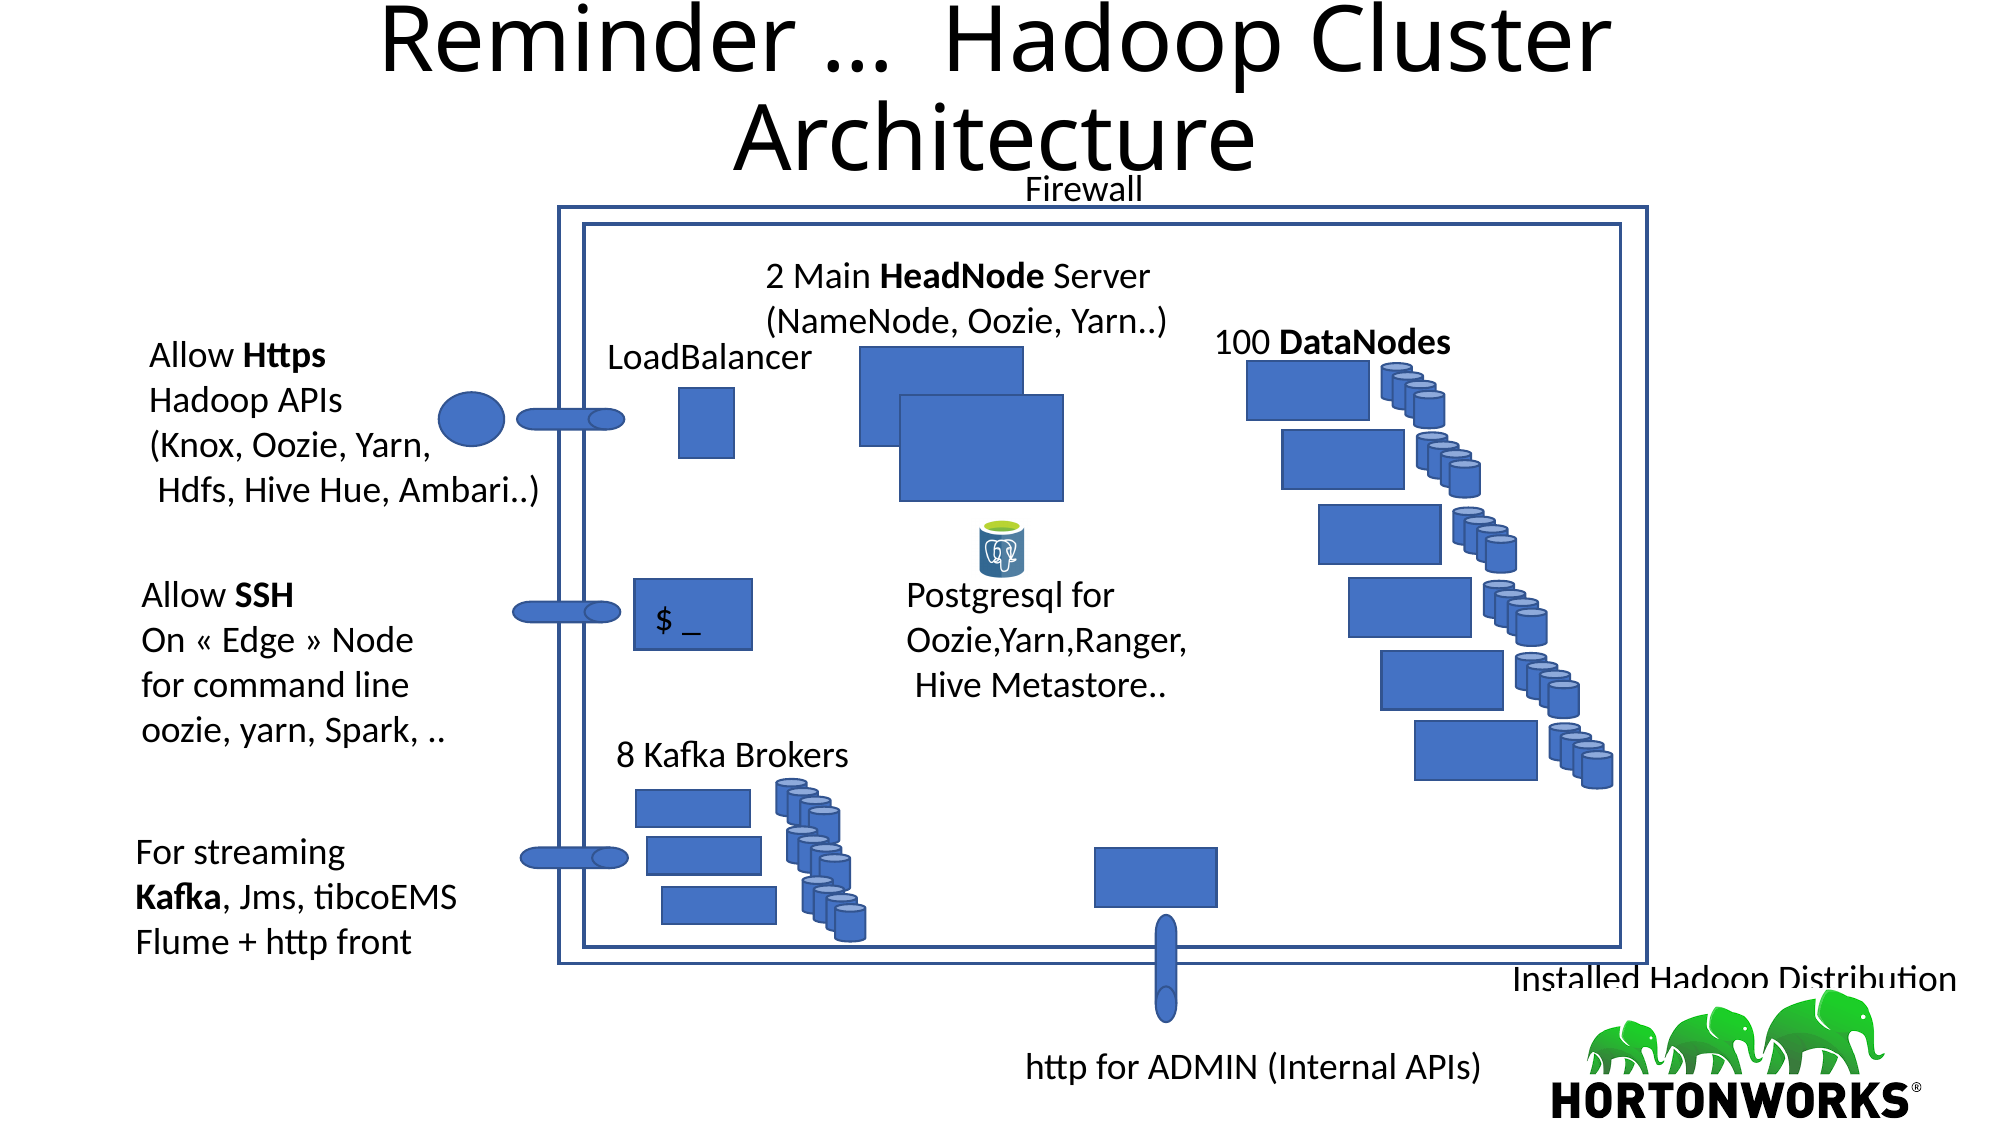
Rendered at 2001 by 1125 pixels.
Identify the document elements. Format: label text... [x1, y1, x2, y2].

text_box [1486, 582, 1512, 587]
text_box [678, 387, 735, 459]
text_box [797, 834, 830, 874]
text_box [1427, 440, 1460, 480]
text_box [1515, 607, 1548, 647]
text_box [1548, 722, 1581, 762]
text_box [1281, 429, 1405, 490]
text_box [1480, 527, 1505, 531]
text_box [1514, 651, 1548, 692]
text_box [1404, 379, 1437, 419]
text_box [1412, 389, 1446, 430]
text_box 2 Main HeadNode Server (NameNode, Oozie, Yarn..) [750, 243, 1184, 348]
text_box [814, 846, 839, 850]
text_box $ _ [639, 585, 716, 645]
text_box [1482, 579, 1516, 619]
text_box [1246, 370, 1370, 421]
text_box [1408, 382, 1433, 387]
text_box [775, 783, 808, 818]
text_box [1506, 597, 1540, 637]
text_box [1417, 392, 1442, 397]
text_box [1420, 434, 1445, 438]
text_box [790, 828, 815, 832]
text_box [1380, 650, 1504, 711]
text_box [1547, 679, 1580, 720]
text_box LoadBalancer [592, 325, 828, 385]
text_box [646, 836, 762, 876]
text_box Installed Hadoop Distribution [1497, 946, 2000, 1007]
text_box [583, 223, 1622, 948]
text_box [809, 843, 843, 875]
text_box [661, 886, 777, 925]
text_box [1414, 720, 1538, 781]
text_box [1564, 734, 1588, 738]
text_box [805, 878, 830, 882]
text_box [511, 600, 622, 624]
text_box [823, 856, 847, 860]
text_box [825, 892, 858, 932]
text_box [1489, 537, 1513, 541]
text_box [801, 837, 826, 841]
text_box [790, 790, 815, 794]
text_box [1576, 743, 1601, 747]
text_box [1439, 449, 1473, 488]
text_box [801, 875, 834, 915]
text_box Allow Https Hadoop APIs (Knox, Oozie, Yarn, Hdfs, Hive Hue, Ambari..) [134, 322, 556, 518]
text_box [1396, 374, 1420, 378]
picture [1551, 988, 1922, 1119]
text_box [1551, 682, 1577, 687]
text_box [519, 846, 629, 870]
text_box [817, 887, 841, 891]
text_box [1542, 672, 1568, 677]
text_box [803, 798, 828, 803]
text_box [1415, 431, 1449, 471]
text_box [1463, 515, 1496, 555]
text_box [1519, 610, 1544, 615]
text_box [1444, 452, 1468, 456]
text_box [1154, 913, 1178, 1024]
text_box Firewall [1010, 156, 1159, 217]
text_box [859, 348, 1024, 447]
text_box [1452, 506, 1485, 546]
text_box 8 Kafka Brokers [601, 722, 865, 783]
text_box [1538, 669, 1572, 709]
text_box [1380, 370, 1413, 402]
text_box [1510, 600, 1535, 604]
text_box [1525, 660, 1559, 701]
text_box Postgresql for Oozie,Yarn,Ranger, Hive Metastore.. [891, 562, 1204, 713]
text_box [786, 786, 819, 826]
text_box For streaming Kafka, Jms, tibcoEMS Flume + http front [120, 819, 473, 970]
text_box [1530, 664, 1555, 668]
text_box [899, 394, 1064, 502]
text_box [799, 795, 832, 825]
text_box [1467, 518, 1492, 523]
text_box [1559, 731, 1593, 771]
text_box [1391, 371, 1425, 411]
text_box [811, 808, 837, 813]
text_box http for ADMIN (Internal APIs) [1010, 1034, 1498, 1095]
text_box [1476, 524, 1509, 563]
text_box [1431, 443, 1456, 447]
text_box [807, 805, 841, 844]
text_box [1348, 577, 1472, 638]
text_box [833, 903, 867, 943]
text_box 100 DataNodes [1198, 309, 1467, 370]
text_box [1453, 462, 1477, 466]
text_box [1456, 509, 1481, 514]
text_box [556, 407, 626, 431]
text_box [558, 206, 1648, 964]
picture [971, 518, 1031, 578]
text_box [633, 578, 753, 651]
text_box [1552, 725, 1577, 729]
text_box [1094, 847, 1218, 908]
text_box [1580, 750, 1614, 790]
text_box [1318, 504, 1442, 565]
text_box [635, 789, 751, 828]
text_box [1493, 588, 1527, 629]
text_box [785, 825, 819, 865]
text_box [838, 906, 863, 910]
text_box [1448, 459, 1481, 499]
text_box [1497, 591, 1523, 596]
text_box [829, 896, 854, 900]
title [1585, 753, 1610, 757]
text_box [1572, 739, 1605, 779]
text_box Allow SSH On « Edge » Node for command line oozie, yarn, Spark, .. [126, 562, 462, 758]
title Reminder … Hadoop Cluster Architecture [133, 6, 1859, 177]
text_box [1519, 655, 1544, 659]
text_box [812, 884, 846, 924]
text_box [818, 853, 852, 892]
text_box [1484, 534, 1518, 574]
